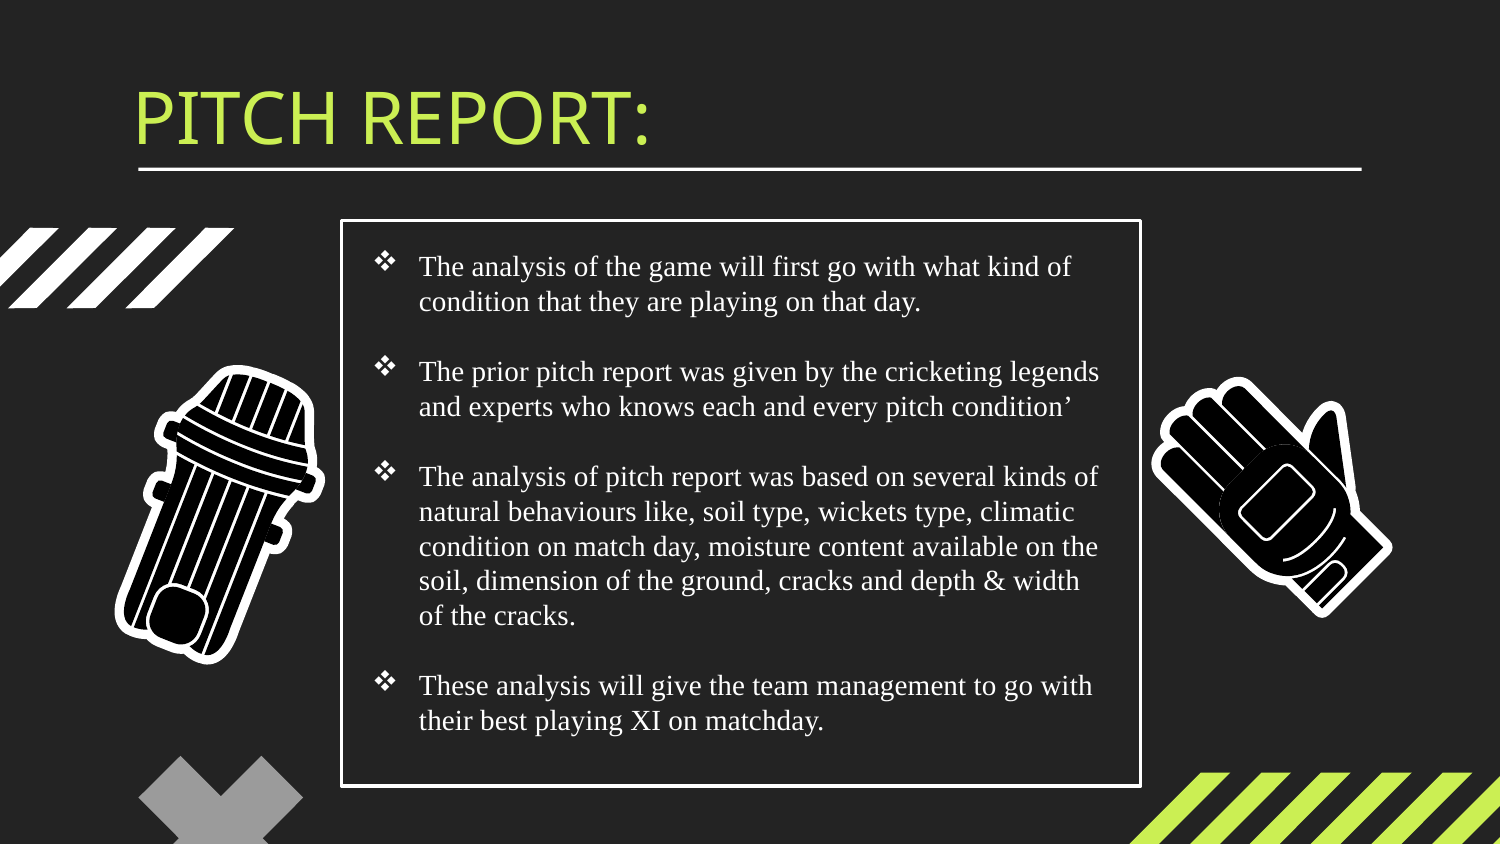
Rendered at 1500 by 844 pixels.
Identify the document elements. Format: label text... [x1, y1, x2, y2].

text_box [108, 357, 328, 665]
list The analysis of the game will first go with what kind of condition that they are playing on that day. The prior pitch report was given by the cricketing legends and experts who knows each and every pitch condition’ The analysis of pitch report was based on several kinds of natural behaviours like, soil type, wickets type, climatic condition on match day, moisture content available on the soil, dimension of the ground, cracks and depth & width of the cracks. These analysis will give the team management to go with their best playing XI on matchday. [357, 232, 1123, 662]
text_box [1158, 385, 1384, 609]
text_box [341, 220, 1141, 786]
title PITCH REPORT: [117, 57, 1383, 158]
text_box [138, 167, 1362, 171]
